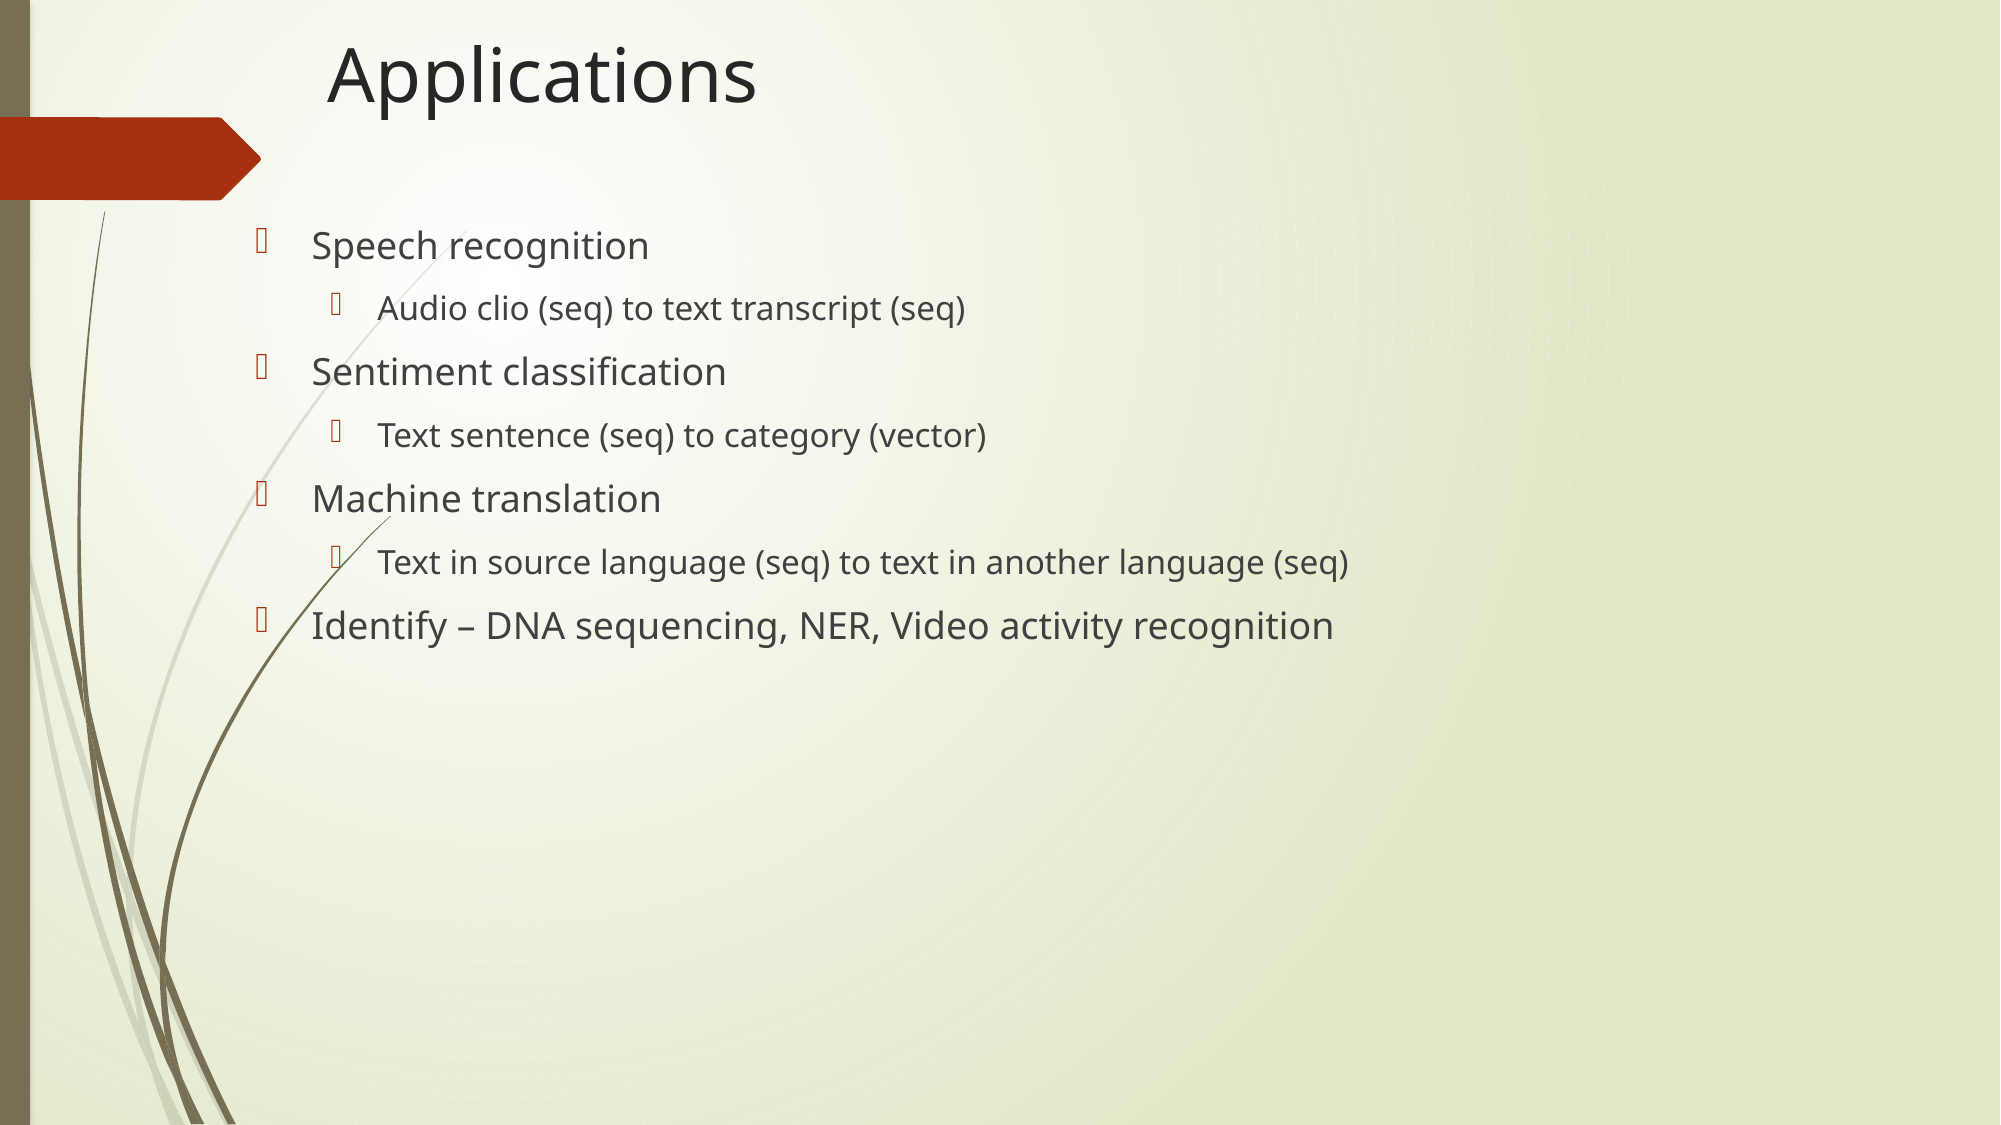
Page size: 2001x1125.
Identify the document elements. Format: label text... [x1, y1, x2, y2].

title Applications [312, 19, 1775, 156]
list Speech recognition Audio clio (seq) to text transcript (seq) Sentiment classification Text sentence (seq) to category (vector) Machine translation Text in source language (seq) to text in another language (seq) Identify – DNA sequencing, NER, Video activity recognition [240, 214, 1703, 1000]
